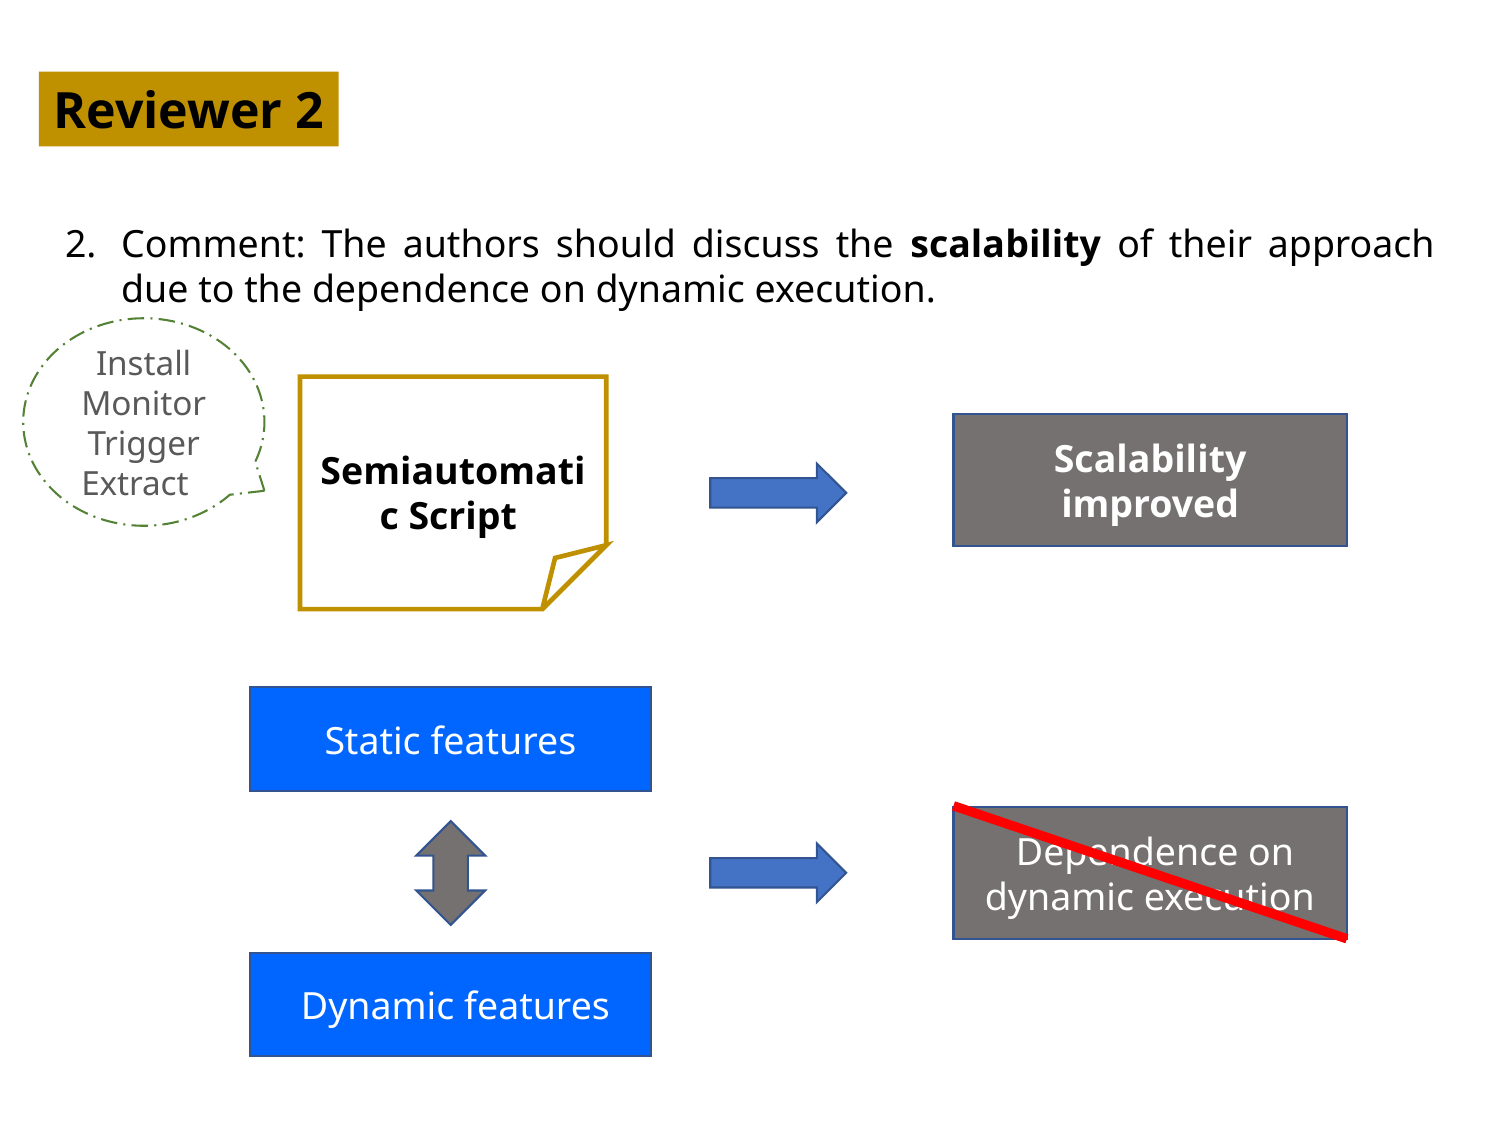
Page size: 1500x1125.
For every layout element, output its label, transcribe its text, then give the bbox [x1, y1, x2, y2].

text_box Semiautomatic Script [300, 439, 607, 545]
text_box [709, 461, 848, 525]
text_box Reviewer 2 [38, 71, 339, 147]
text_box [299, 375, 610, 611]
text_box [413, 819, 488, 927]
text_box Dynamic features [249, 952, 652, 1057]
text_box Install Monitor Trigger Extract [22, 317, 266, 527]
text_box Comment: The authors should discuss the scalability of their approach due to the dependence on dynamic execution. [50, 212, 1450, 317]
text_box Static features [249, 686, 652, 792]
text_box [953, 805, 1347, 939]
text_box [709, 840, 848, 905]
text_box Scalability improved [952, 413, 1348, 547]
